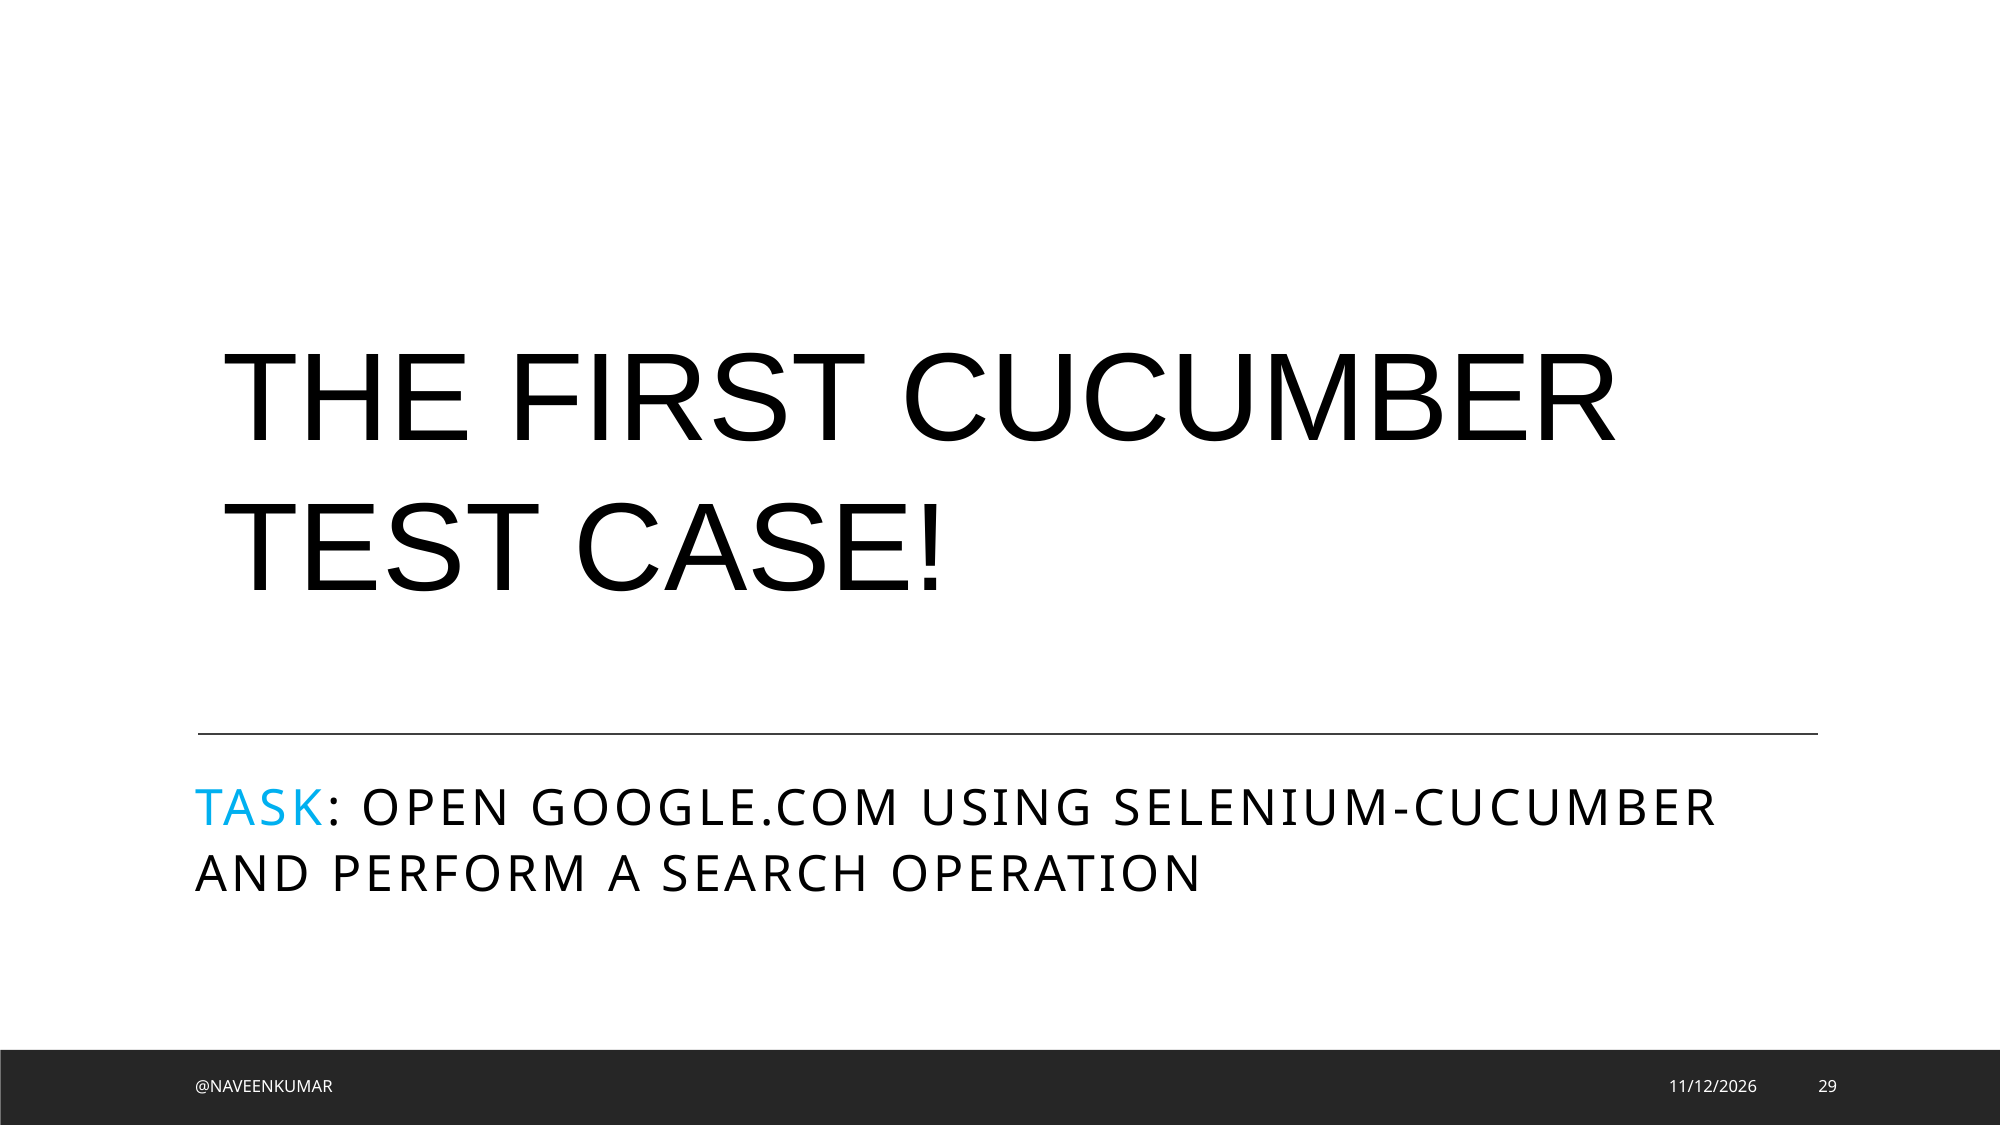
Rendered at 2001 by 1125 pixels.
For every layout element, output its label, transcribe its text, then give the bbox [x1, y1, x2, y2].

subtitle Task: Open Google.com using Selenium-Cucumber and perform a search operation [180, 761, 1831, 950]
footer @NAVEENKUMAR [180, 1057, 1299, 1118]
slide_number 29 [1803, 1057, 1932, 1118]
text_box THE FIRST CUCUMBER TEST CASE! [207, 308, 1671, 623]
title [180, 22, 1830, 710]
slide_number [1348, 1057, 1773, 1118]
